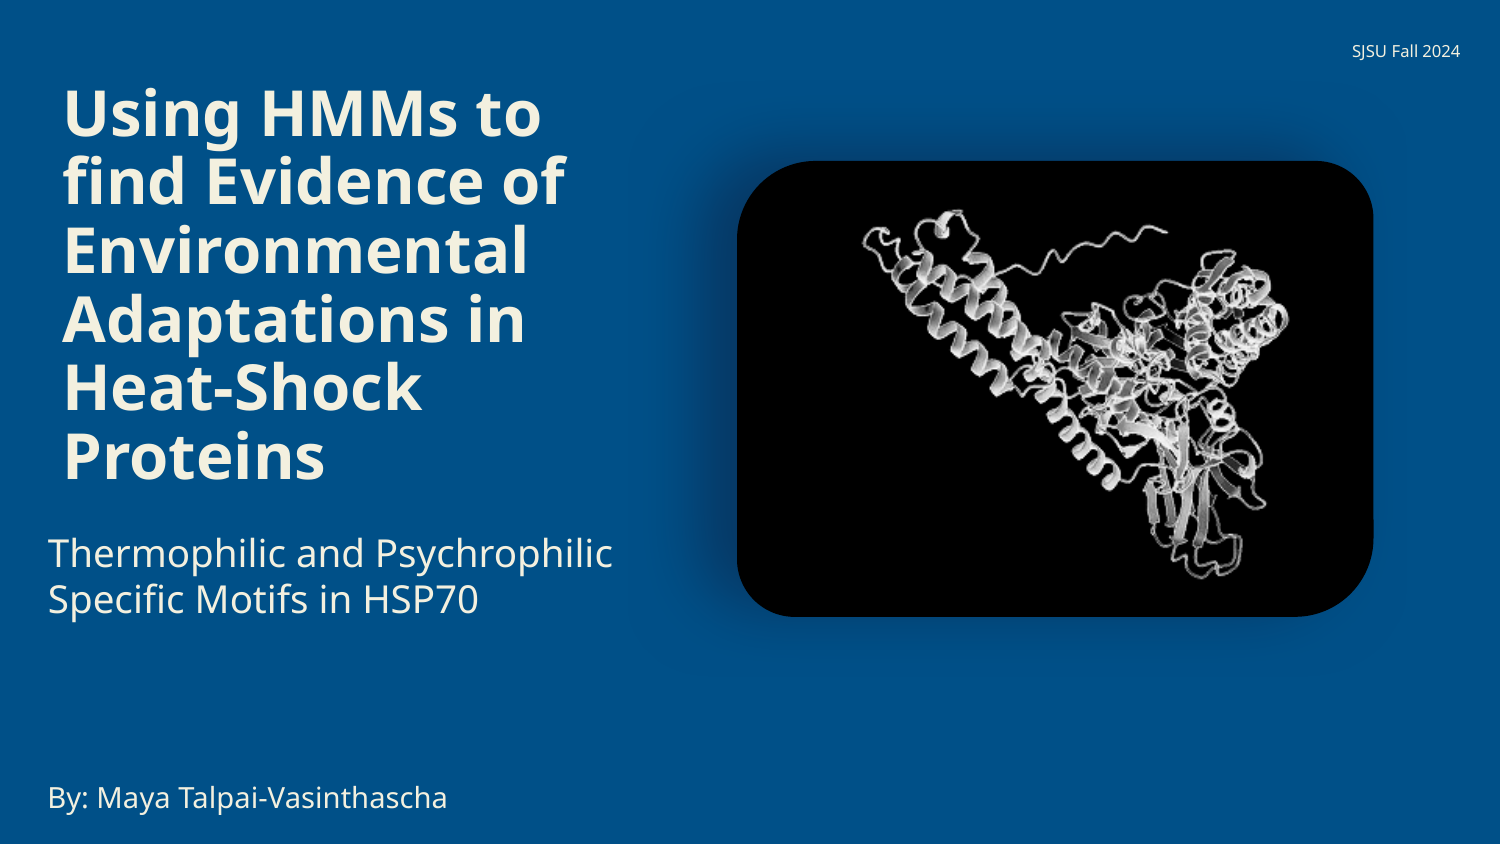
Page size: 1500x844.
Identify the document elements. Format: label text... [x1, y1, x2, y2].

list By: Maya Talpai-Vasinthascha [32, 777, 514, 812]
title Using HMMs to find Evidence of Environmental Adaptations in Heat-Shock Proteins [47, 66, 665, 488]
list SJSU Fall 2024 [1325, 32, 1480, 67]
subtitle Thermophilic and Psychrophilic Specific Motifs in HSP70 [32, 514, 642, 654]
picture [736, 160, 1374, 618]
